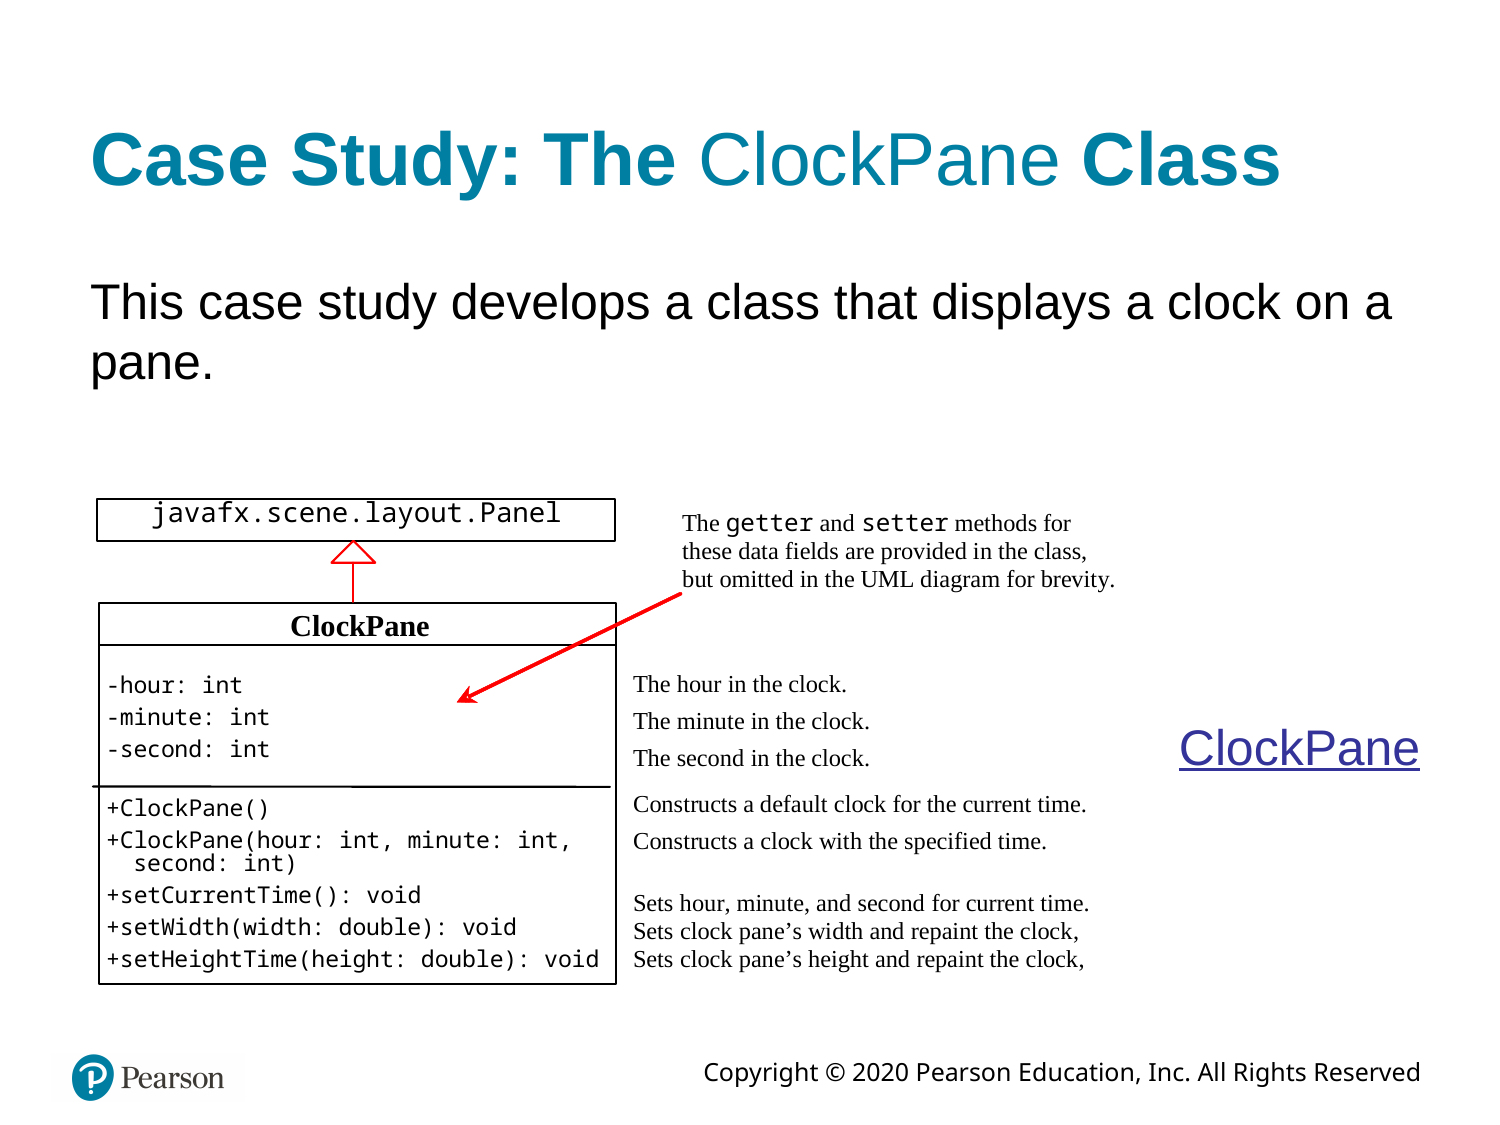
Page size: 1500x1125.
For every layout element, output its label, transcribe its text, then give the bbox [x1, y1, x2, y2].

title Case Study: The ClockPane Class [75, 35, 1425, 216]
picture [51, 1053, 245, 1102]
list This case study develops a class that displays a clock on a pane. [75, 254, 1425, 400]
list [76, 449, 1129, 996]
list ClockPane [1156, 700, 1443, 789]
